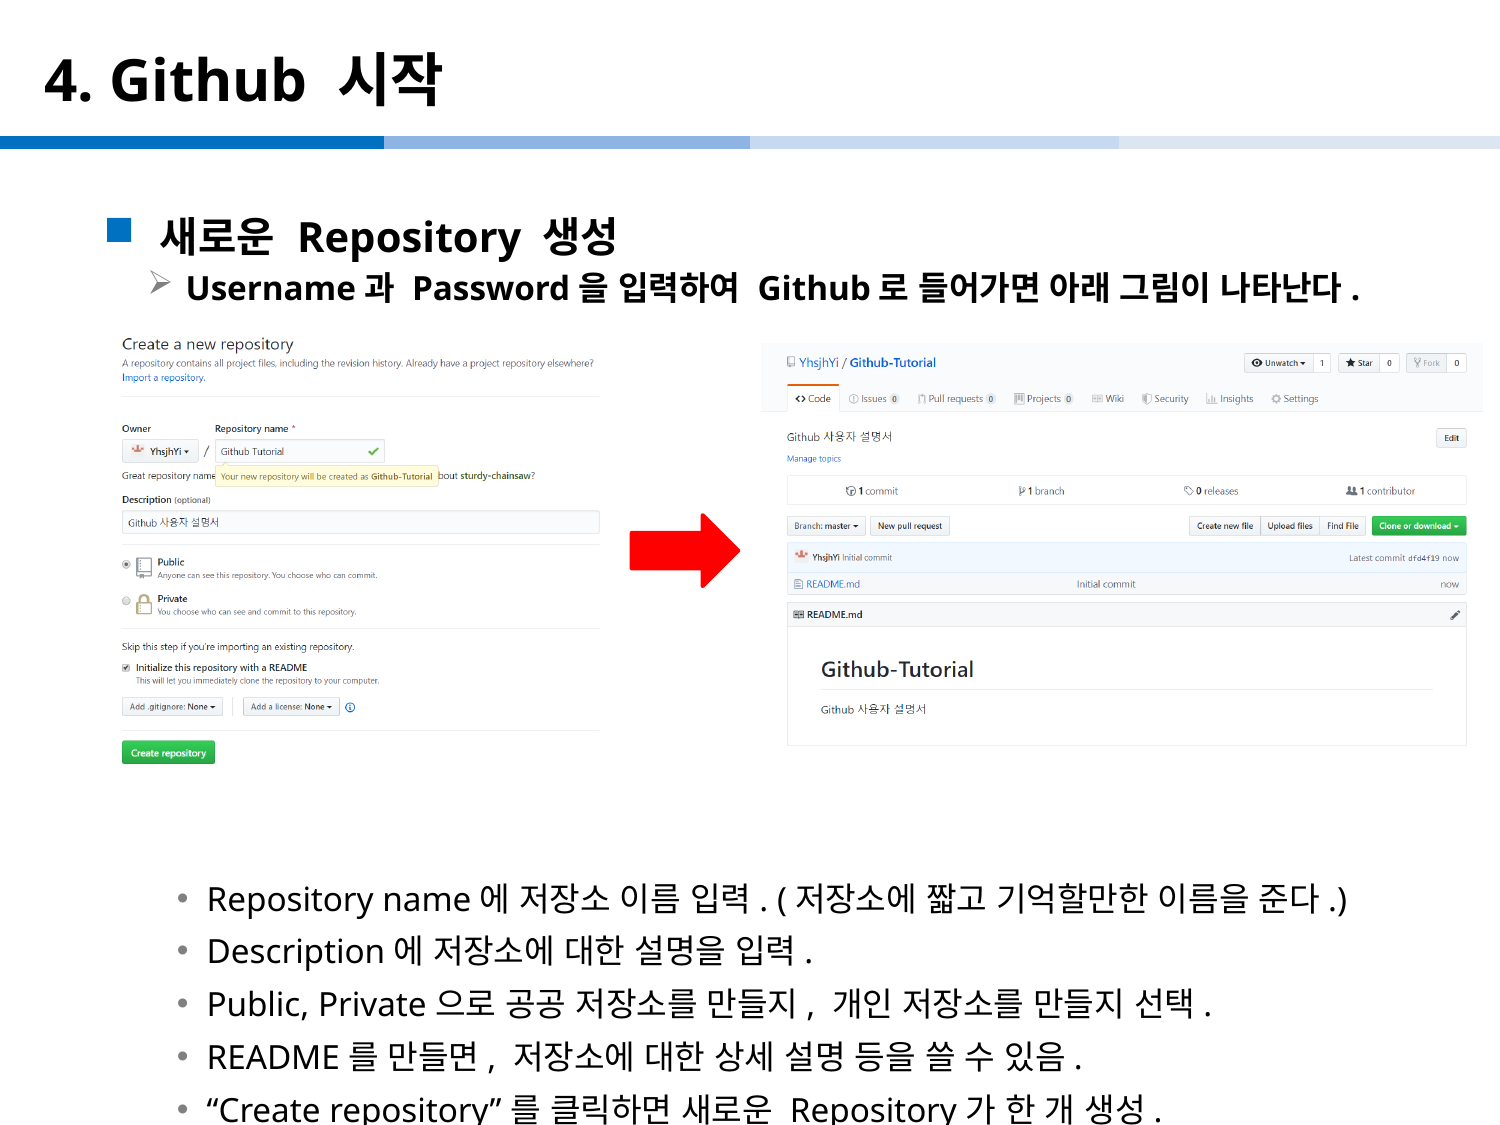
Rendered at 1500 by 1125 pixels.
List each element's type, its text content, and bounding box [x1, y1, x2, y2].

picture [100, 326, 609, 772]
title 4. Github 시작 [29, 32, 1270, 124]
picture [761, 343, 1483, 755]
text_box [629, 513, 741, 588]
list 새로운 Repository 생성 Username과 Password을 입력하여 Github로 들어가면 아래 그림이 나타난다. Repository name에 저장소 이름 입력. (저장소에 짧고 기억할만한 이름을 준다.) Description에 저장소에 대한 설명을 입력. Public, Private으로 공공 저장소를 만들지, 개인 저장소를 만들지 선택. README를 만들면, 저장소에 대한 상세 설명 등을 쓸 수 있음. “Create repository”를 클릭하면 새로운 Repository가 한 개 생성. [88, 177, 1500, 1107]
